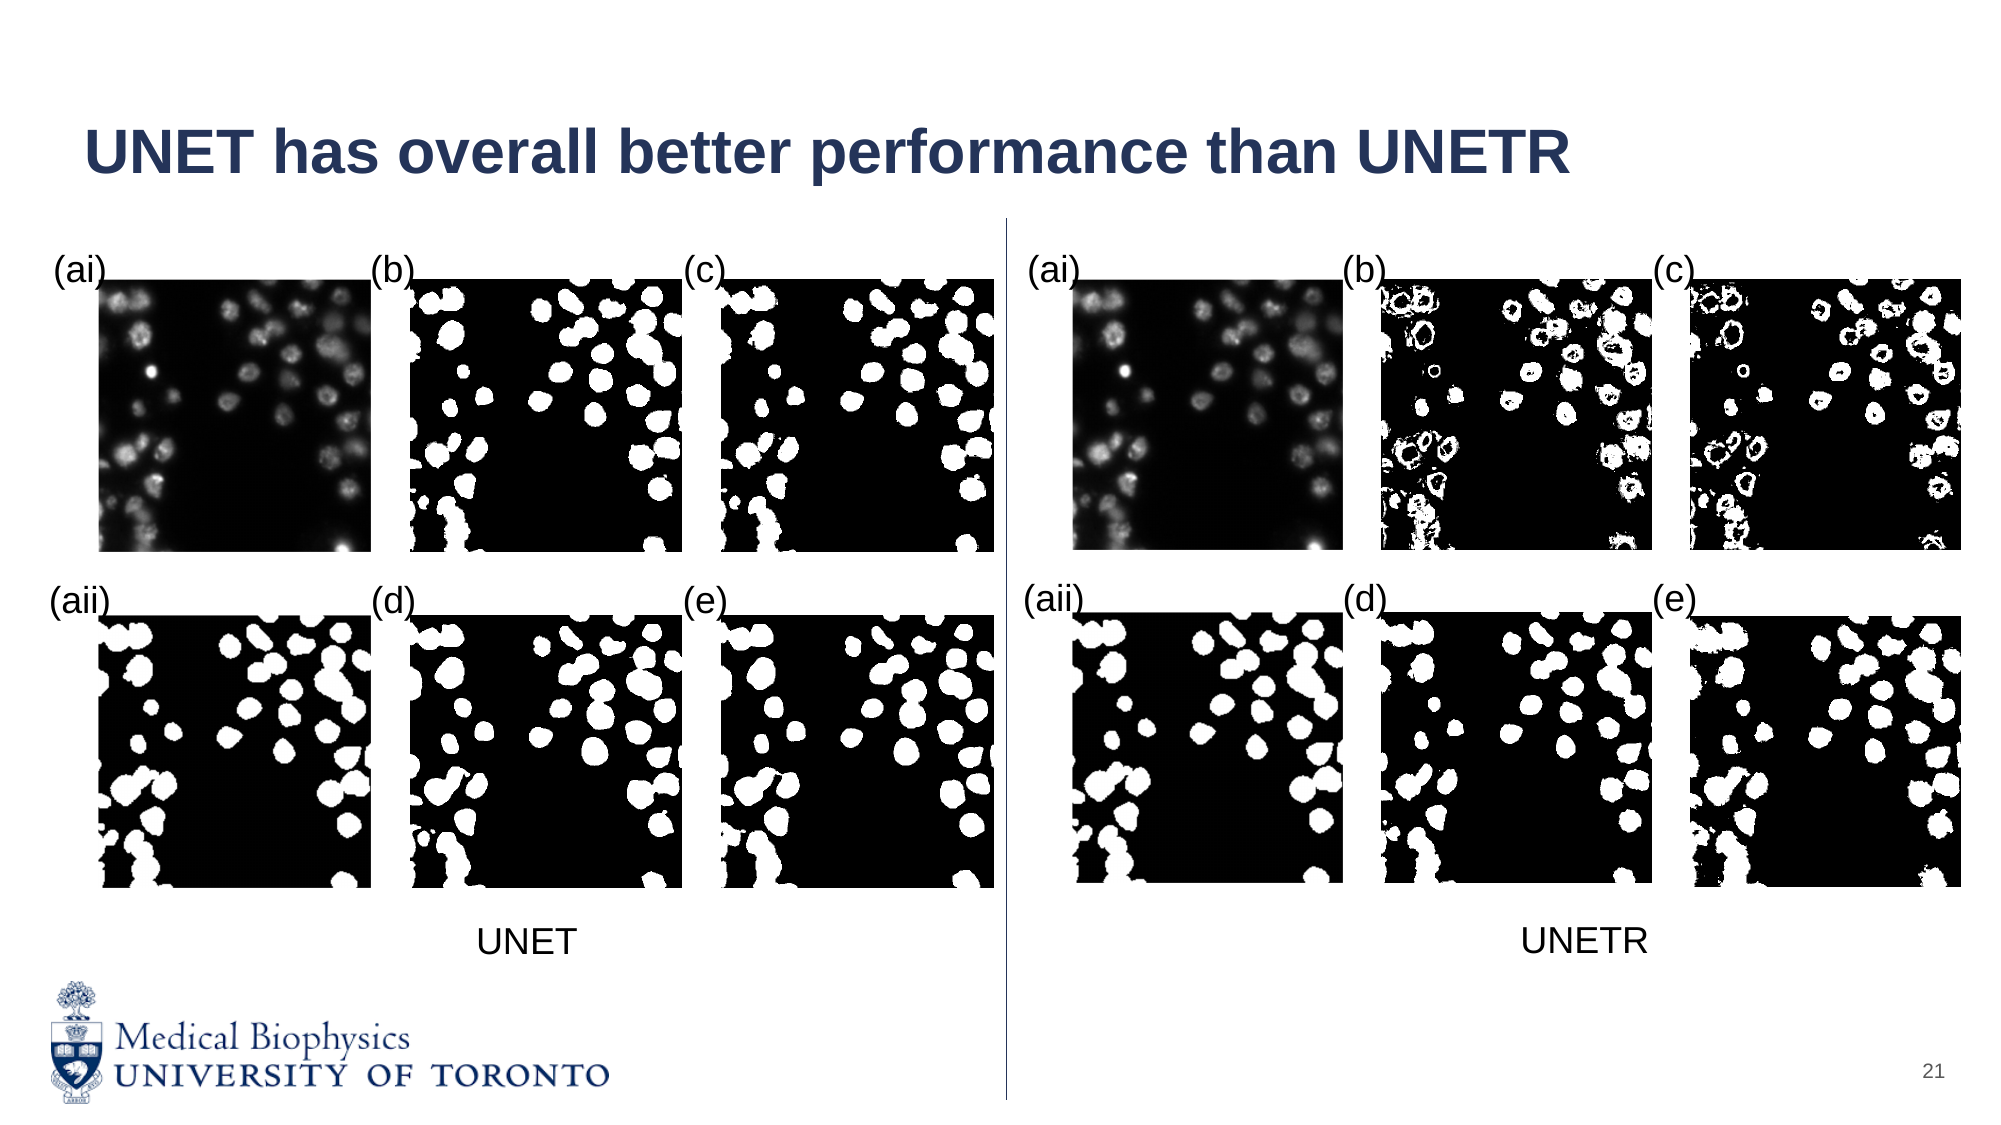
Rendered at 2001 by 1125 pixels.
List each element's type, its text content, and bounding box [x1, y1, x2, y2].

picture [51, 980, 609, 1104]
text_box UNET [456, 909, 598, 970]
text_box UNETR [1478, 908, 1691, 969]
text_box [31, 237, 994, 888]
title UNET has overall better performance than UNETR [69, 50, 1630, 195]
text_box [1010, 237, 1962, 887]
slide_number ‹#› [1897, 1040, 1970, 1101]
